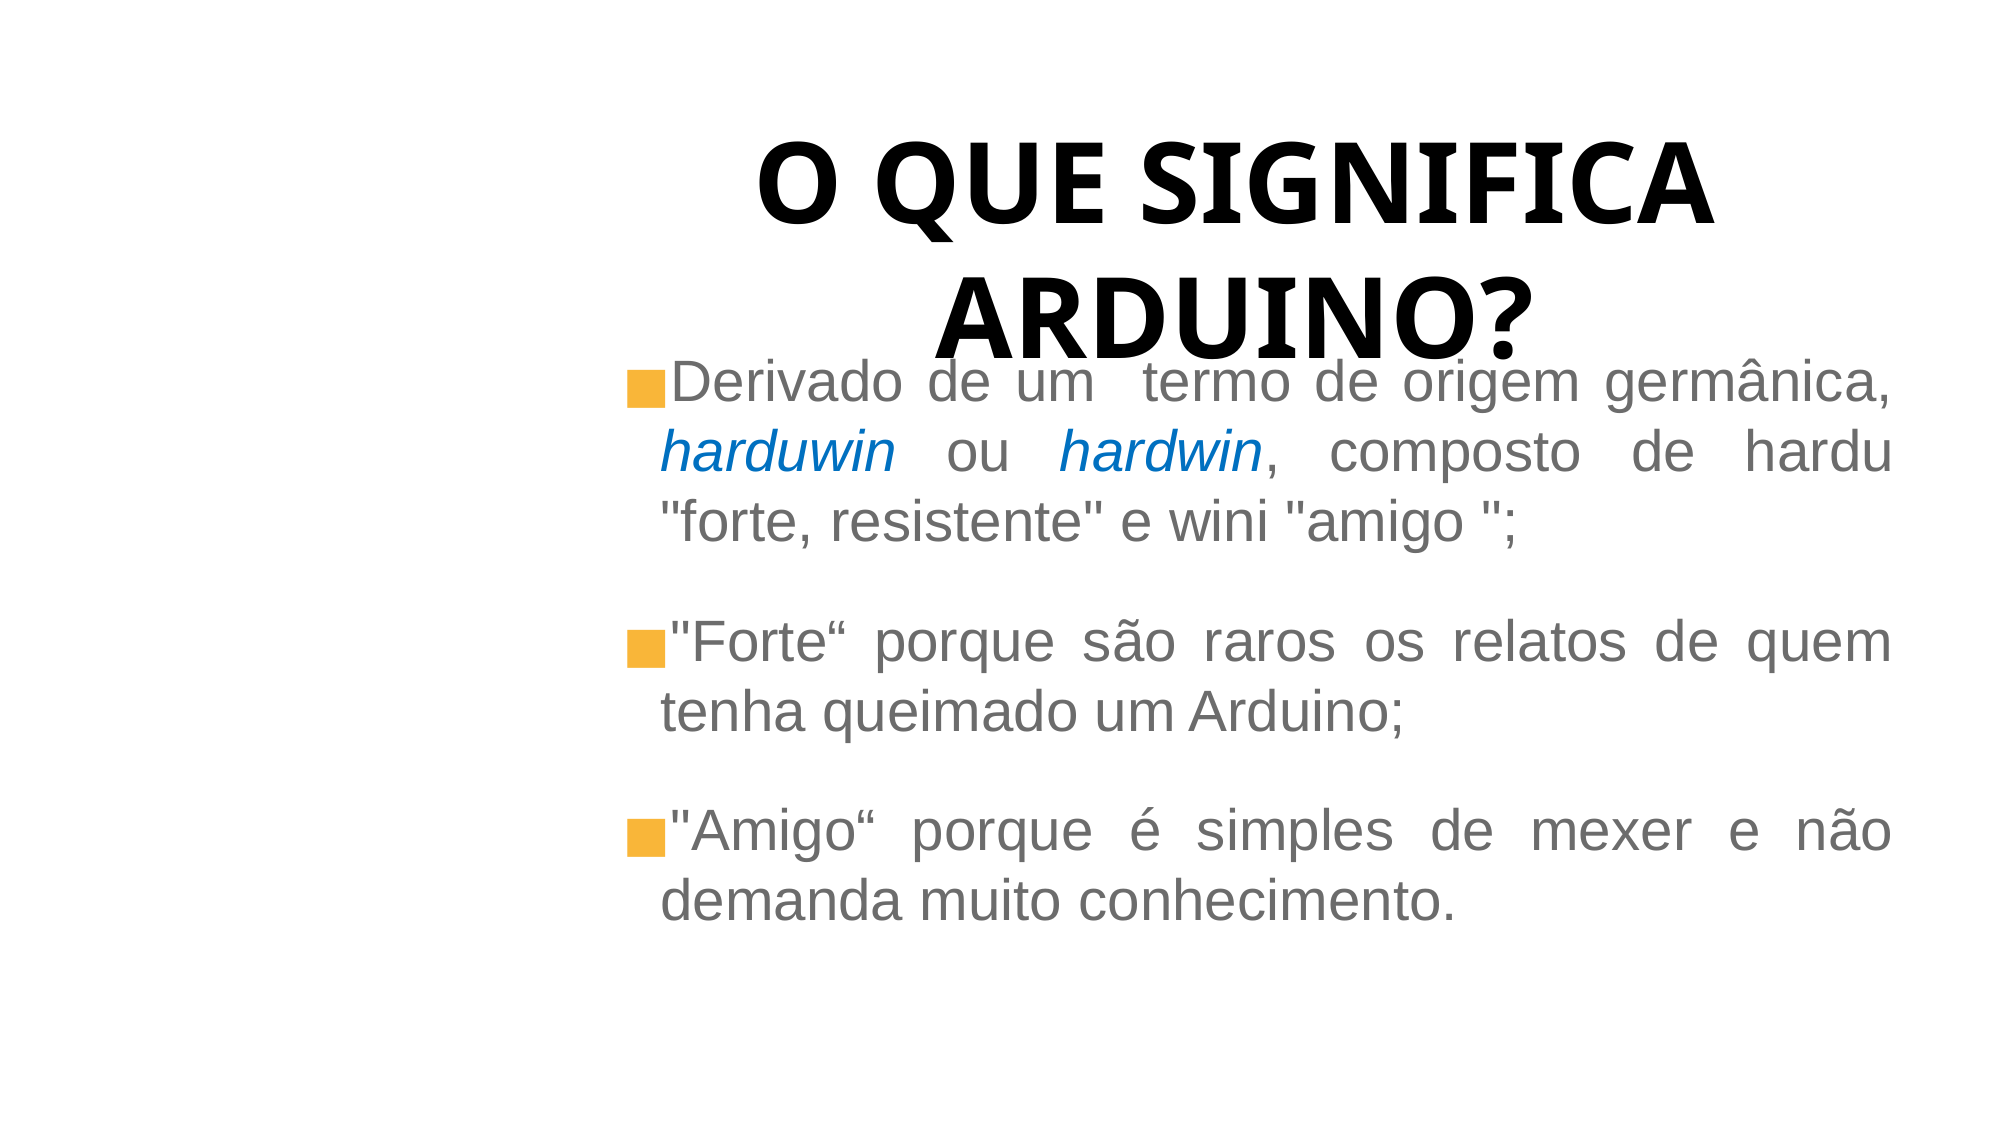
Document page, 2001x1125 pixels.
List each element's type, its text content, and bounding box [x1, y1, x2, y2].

list Derivado de um termo de origem germânica, harduwin ou hardwin, composto de hardu "forte, resistente" e wini "amigo "; "Forte“ porque são raros os relatos de quem tenha queimado um Arduino; "Amigo“ porque é simples de mexer e não demanda muito conhecimento. [559, 389, 1910, 1064]
text_box O QUE SIGNIFICA ARDUINO? [545, 103, 1924, 389]
